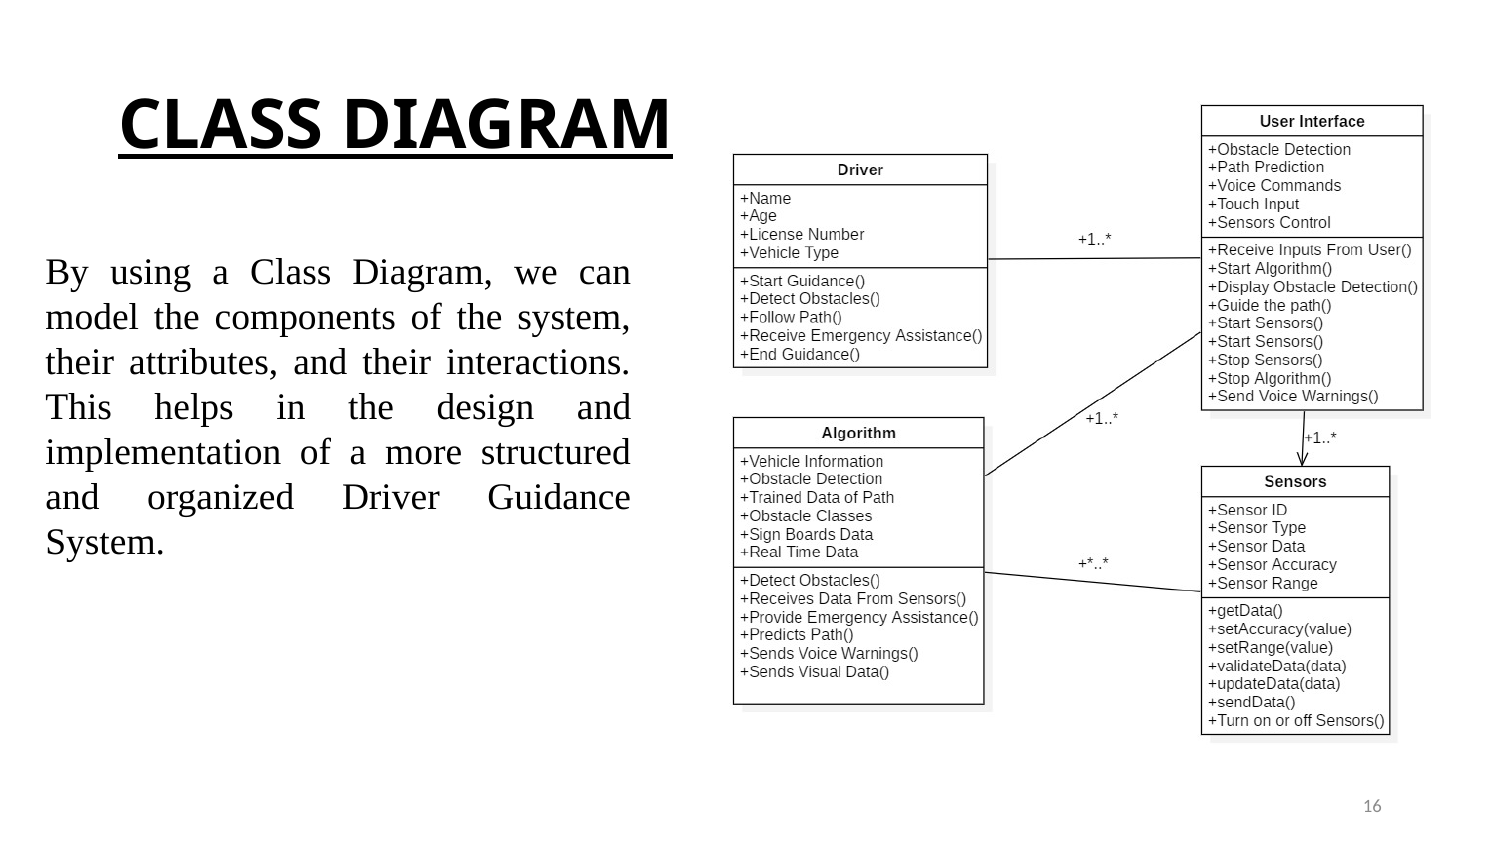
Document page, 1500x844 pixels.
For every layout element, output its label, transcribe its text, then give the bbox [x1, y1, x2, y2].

slide_number 16 [1059, 782, 1397, 827]
picture [721, 93, 1470, 782]
title CLASS DIAGRAM [103, 44, 1397, 208]
text_box By using a Class Diagram, we can model the components of the system, their attributes, and their interactions. This helps in the design and implementation of a more structured and organized Driver Guidance System. [30, 239, 647, 570]
